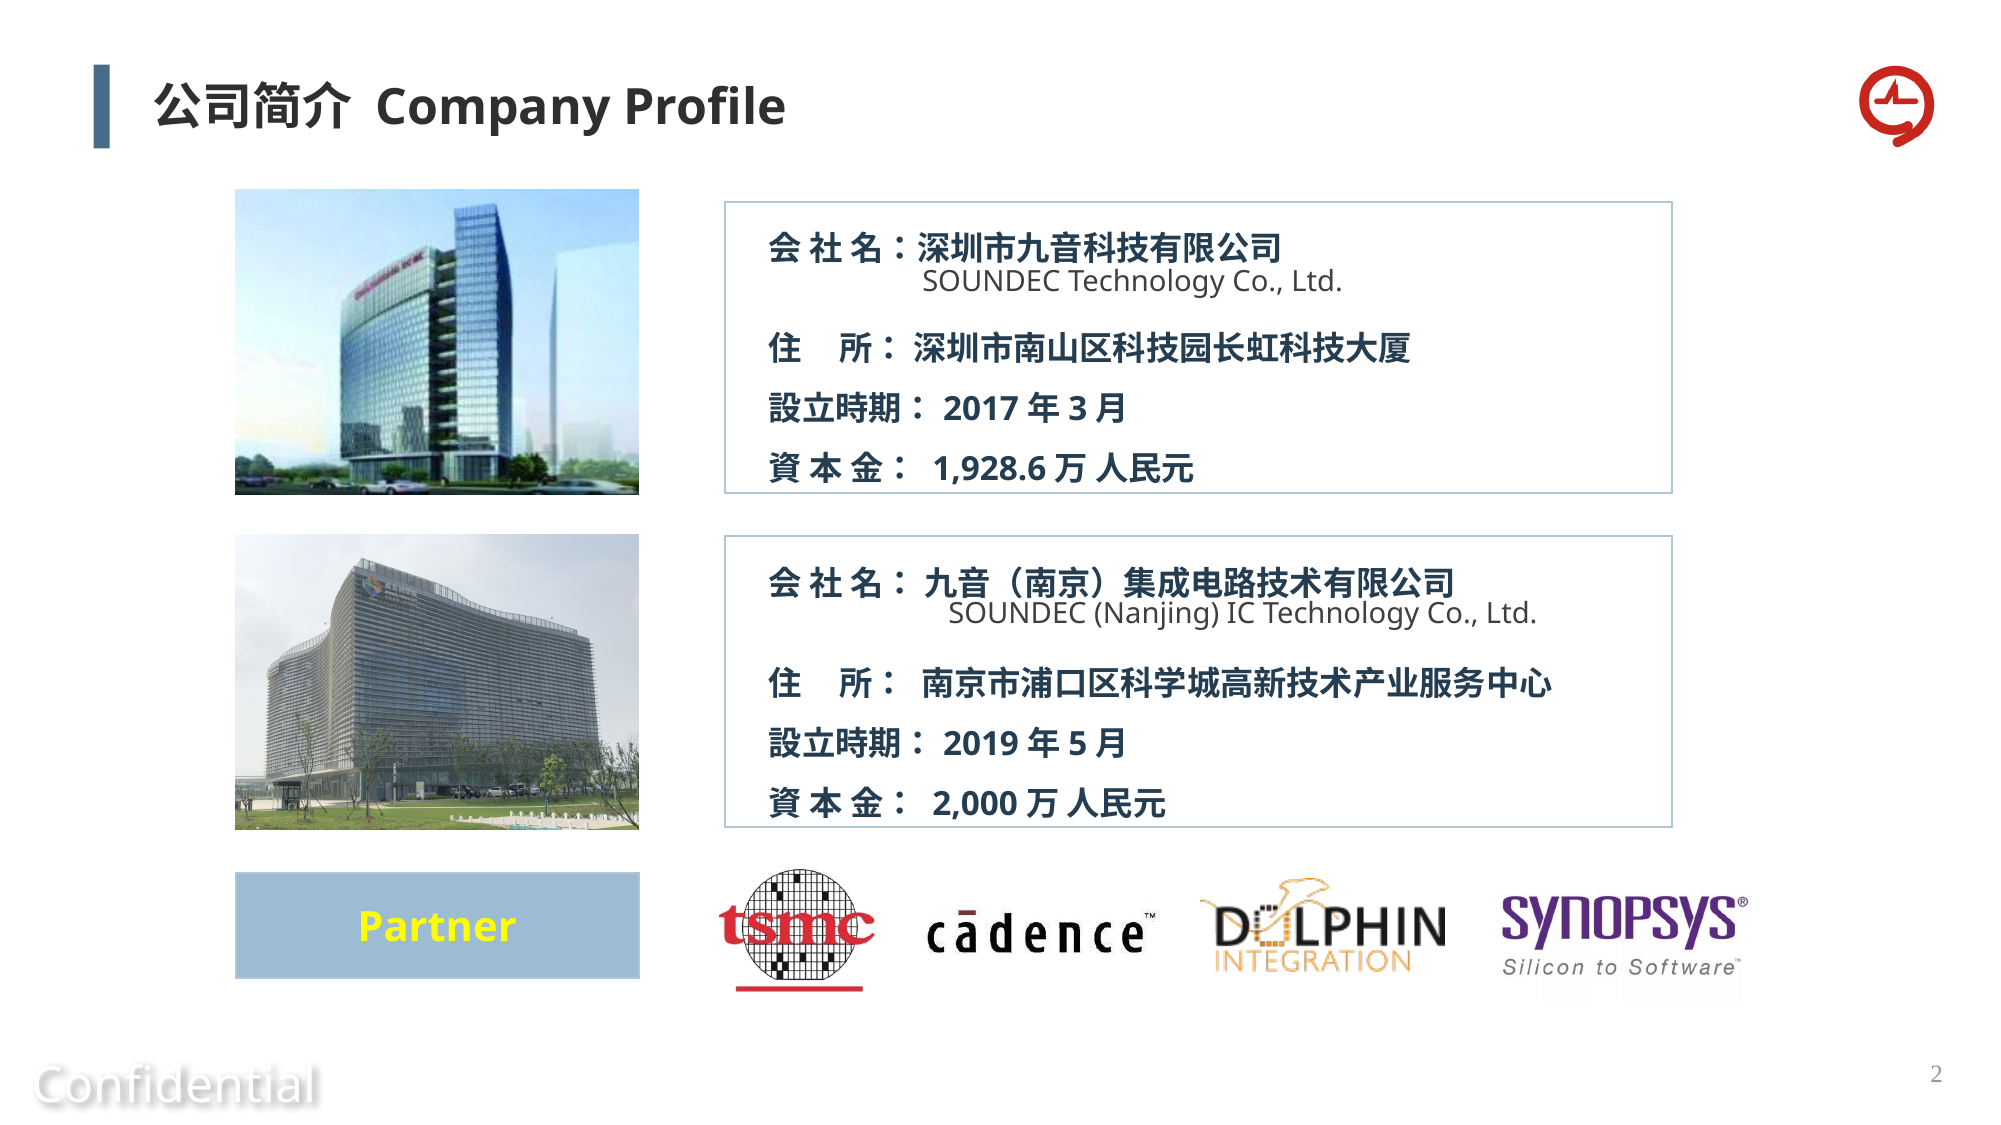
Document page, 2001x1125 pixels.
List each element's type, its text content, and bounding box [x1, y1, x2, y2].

picture [235, 534, 639, 830]
text_box 会 社 名： 九音（南京）集成电路技术有限公司 住 所： 南京市浦口区科学城高新技术产业服务中心 設立時期：2019年5月 資 本 金： 2,000万 人民元 [725, 536, 1672, 828]
picture [235, 189, 639, 495]
picture [712, 862, 881, 998]
text_box [5, 1035, 362, 1122]
text_box SOUNDEC (Nanjing) IC Technology Co., Ltd. [919, 586, 1567, 637]
text_box Confidential [20, 1041, 329, 1125]
text_box 公司简介 Company Profile [137, 73, 847, 144]
text_box [1, 1036, 262, 1123]
text_box Partner [235, 872, 639, 978]
picture [1200, 878, 1445, 972]
picture [1447, 865, 1804, 1002]
slide_number 2 [1507, 1042, 1958, 1103]
text_box 会 社 名：深圳市九音科技有限公司 住 所： 深圳市南山区科技园长虹科技大厦 設立時期：2017年3月 資 本 金： 1,928.6万 人民元 [725, 201, 1672, 493]
picture [1845, 49, 1958, 155]
picture [921, 878, 1163, 988]
text_box SOUNDEC Technology Co., Ltd. [907, 255, 1370, 305]
